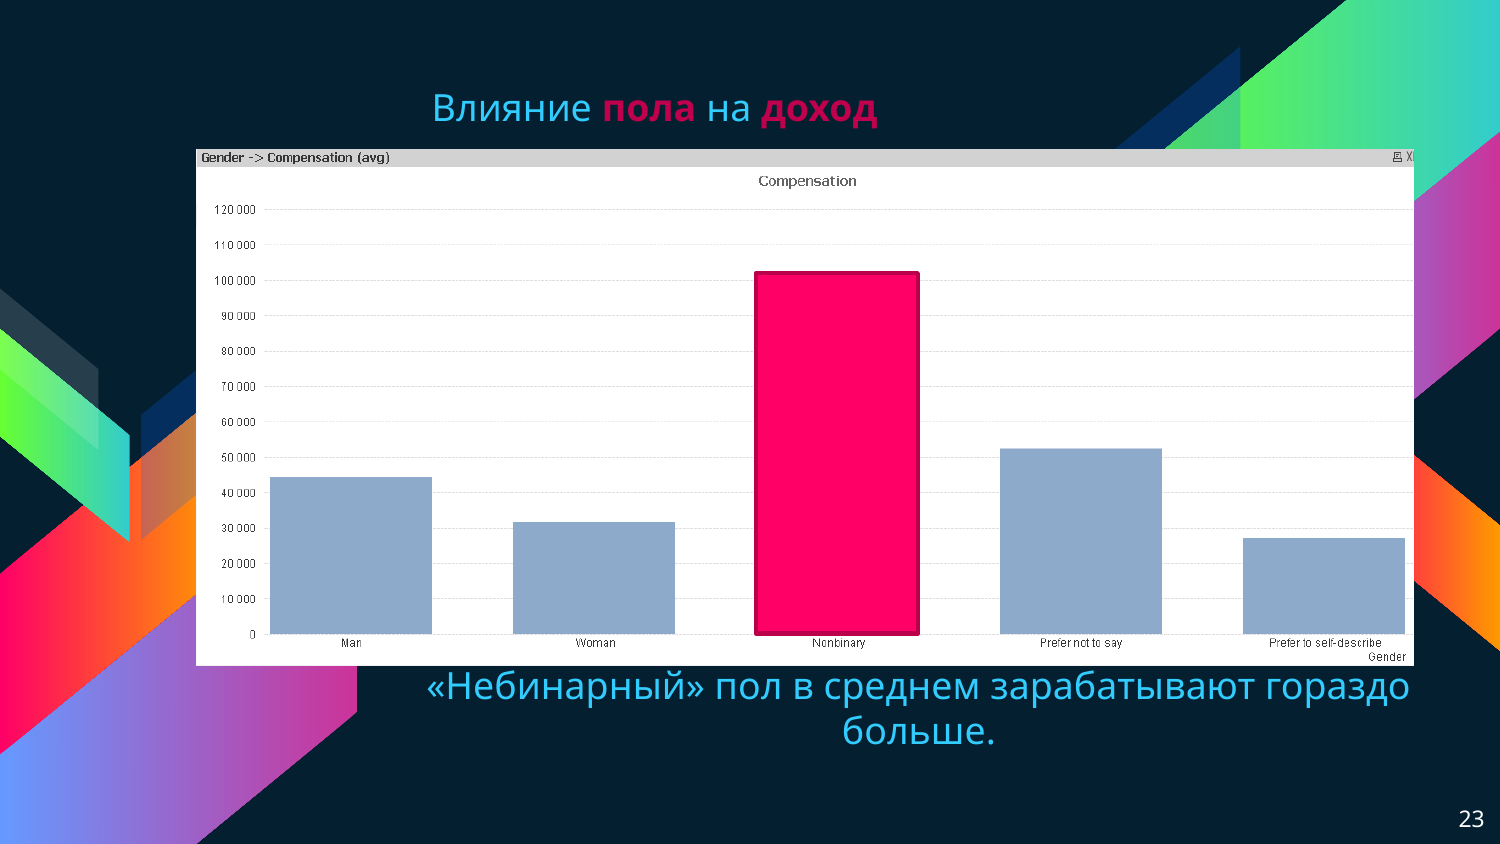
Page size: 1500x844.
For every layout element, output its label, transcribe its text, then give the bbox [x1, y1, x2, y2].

slide_number 23 [1403, 789, 1500, 844]
text_box Влияние пола на доход [73, 39, 1236, 174]
picture [195, 148, 1414, 666]
text_box «Небинарный» пол в среднем зарабатывают гораздо больше. [337, 639, 1500, 775]
